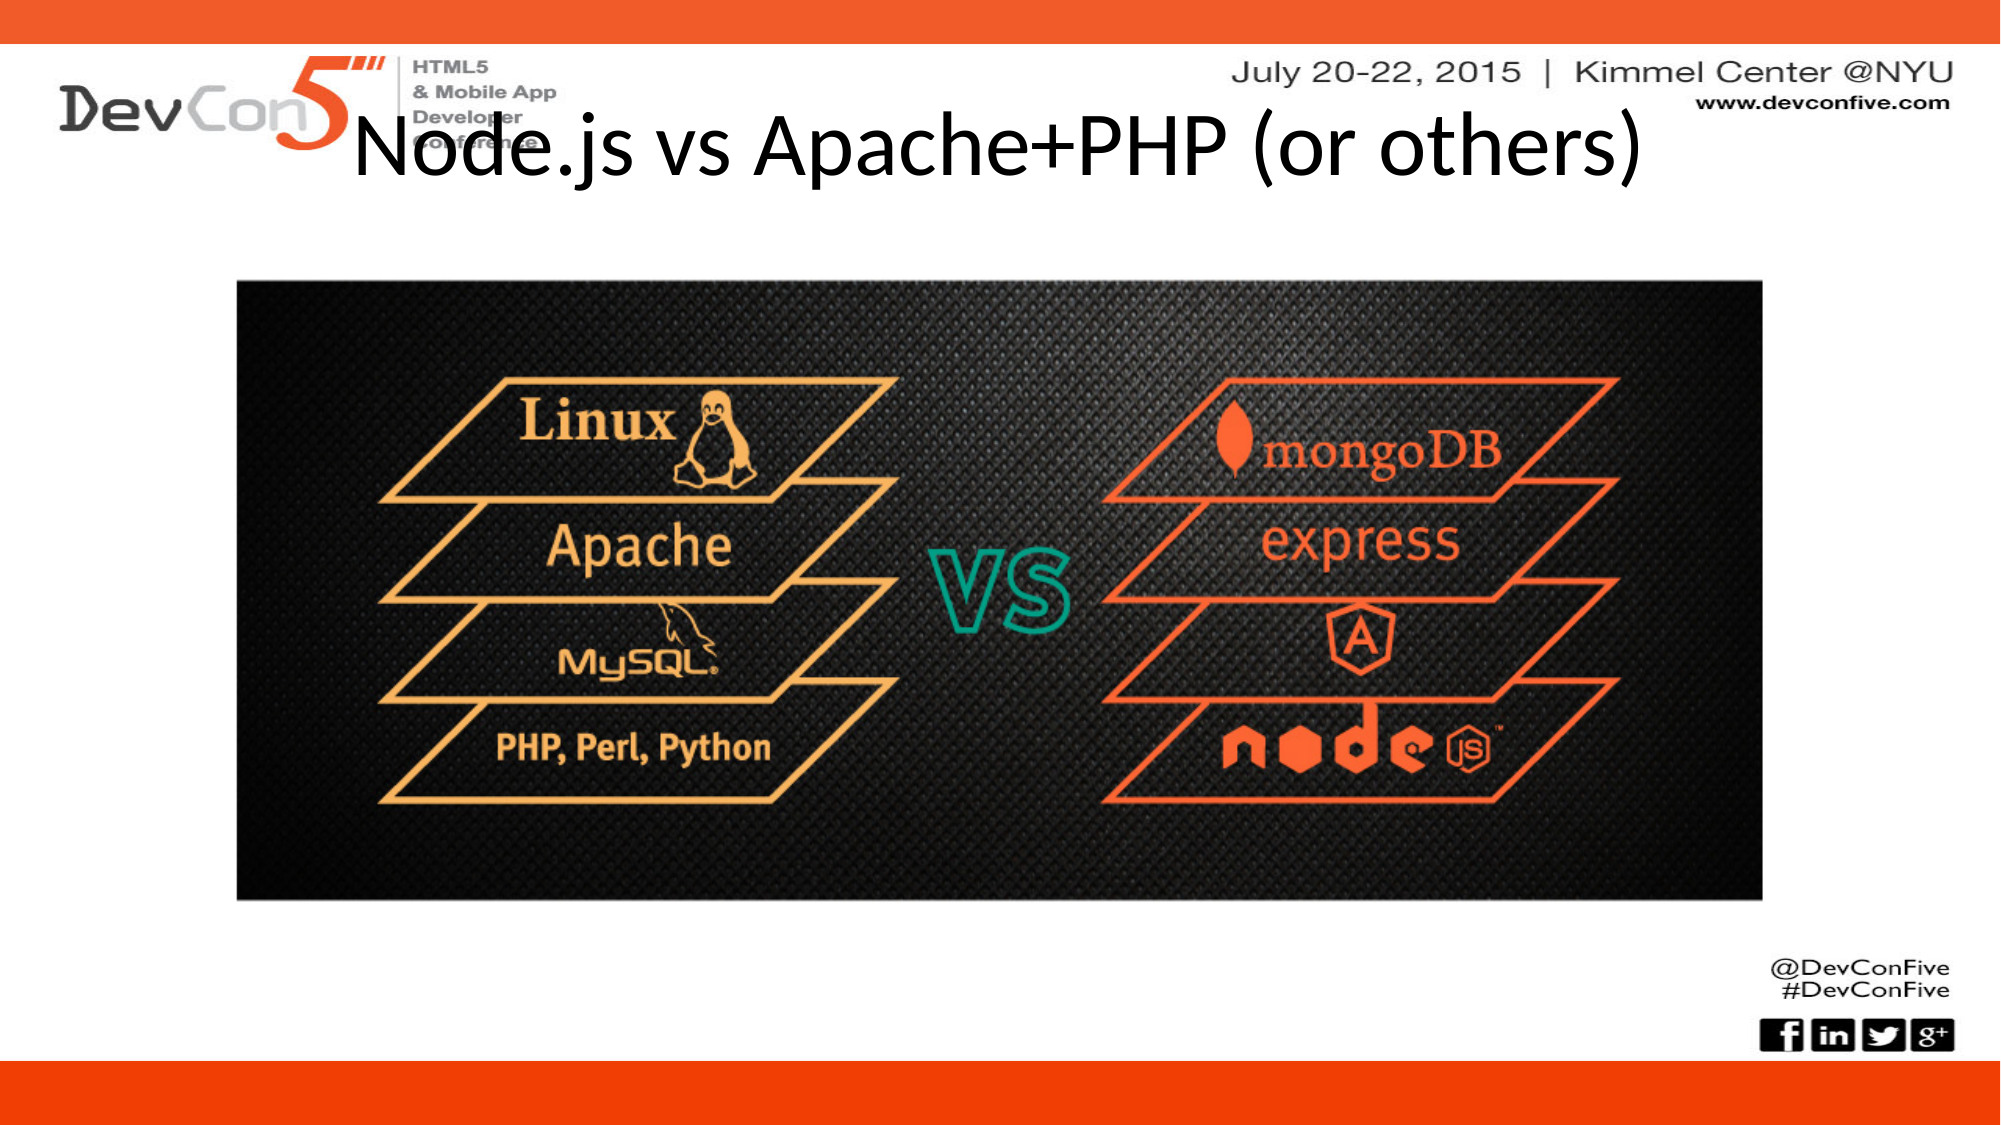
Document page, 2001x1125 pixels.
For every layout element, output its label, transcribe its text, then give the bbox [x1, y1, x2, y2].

title Node.js vs Apache+PHP (or others) [99, 45, 1900, 233]
picture [0, 0, 2001, 1125]
